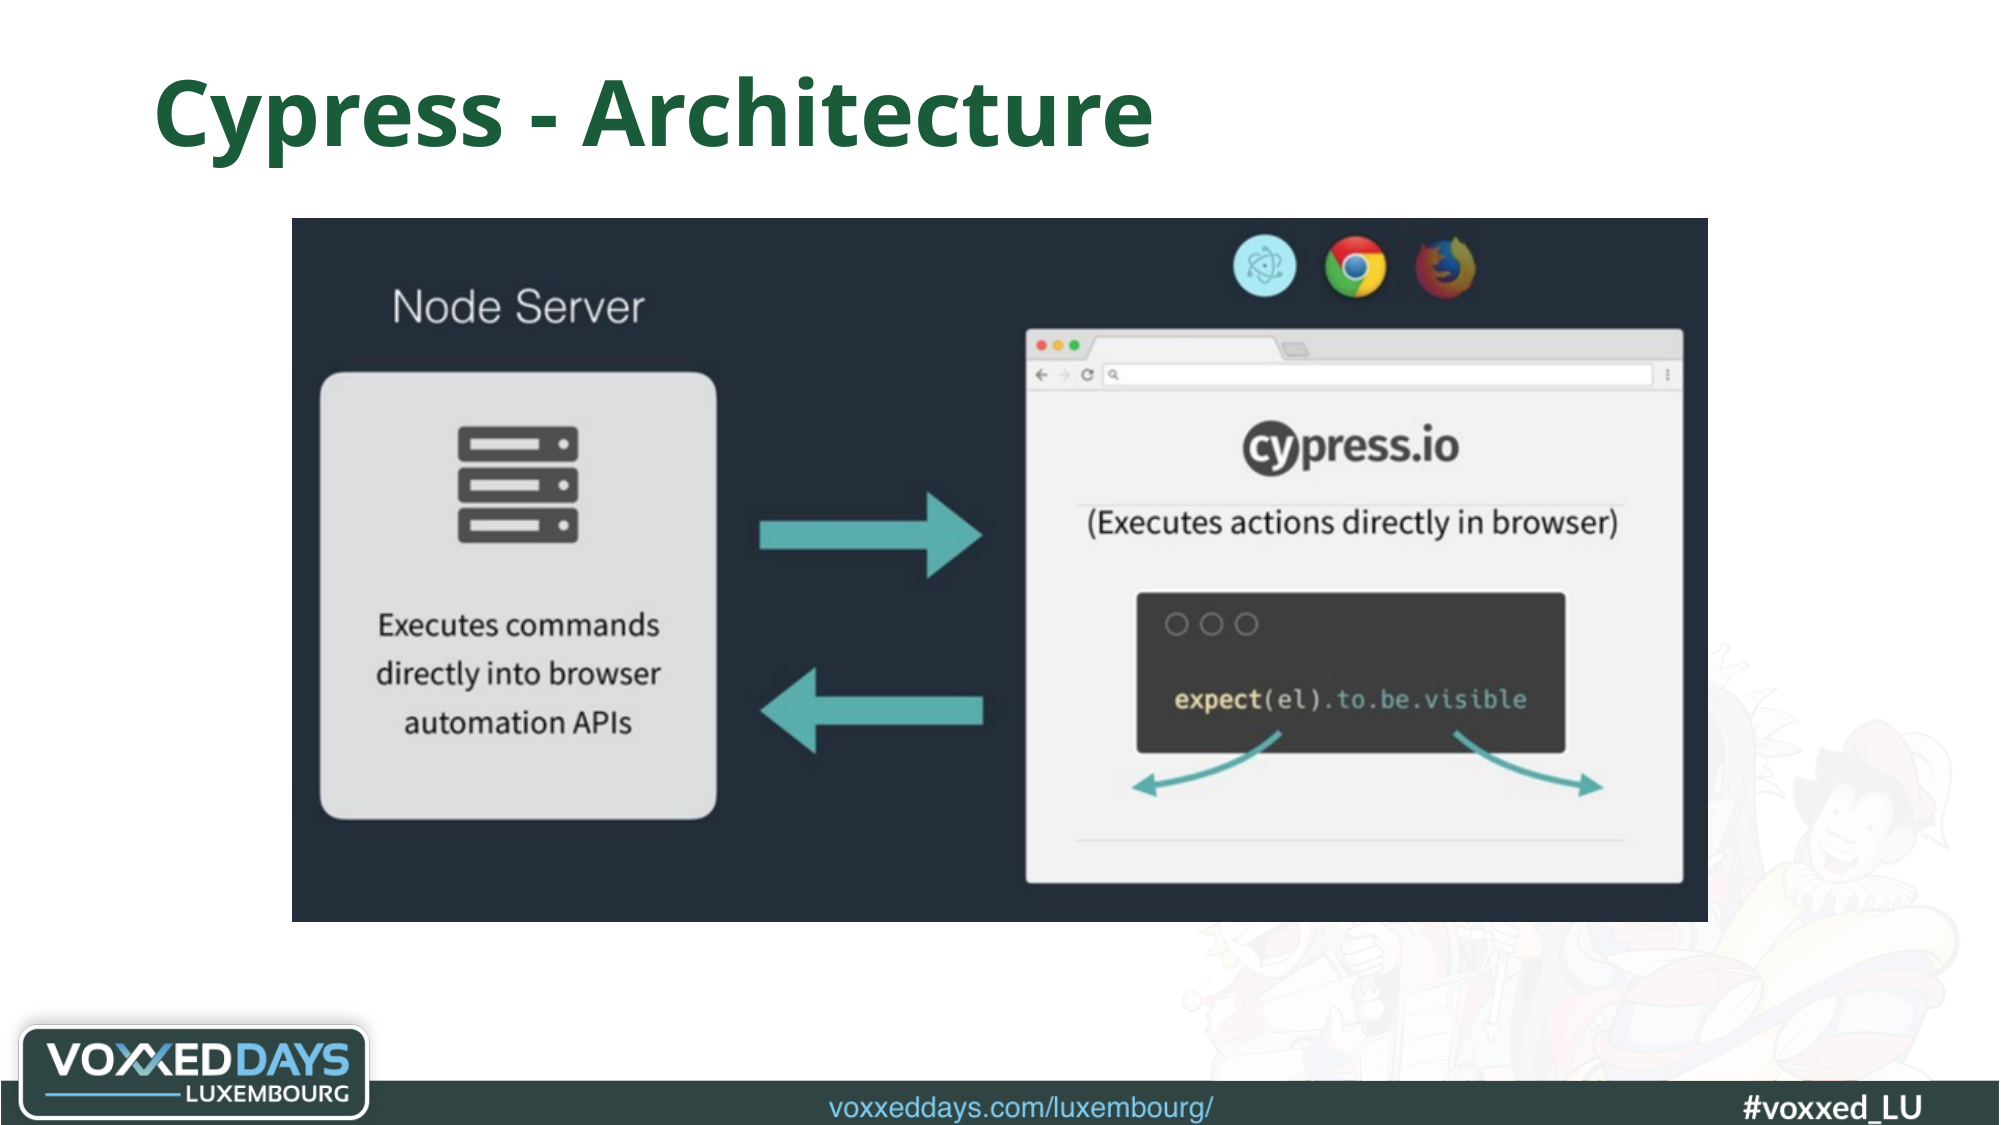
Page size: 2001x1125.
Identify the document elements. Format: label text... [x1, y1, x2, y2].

title Cypress - Architecture [137, 59, 1863, 278]
picture [0, 218, 2000, 1125]
